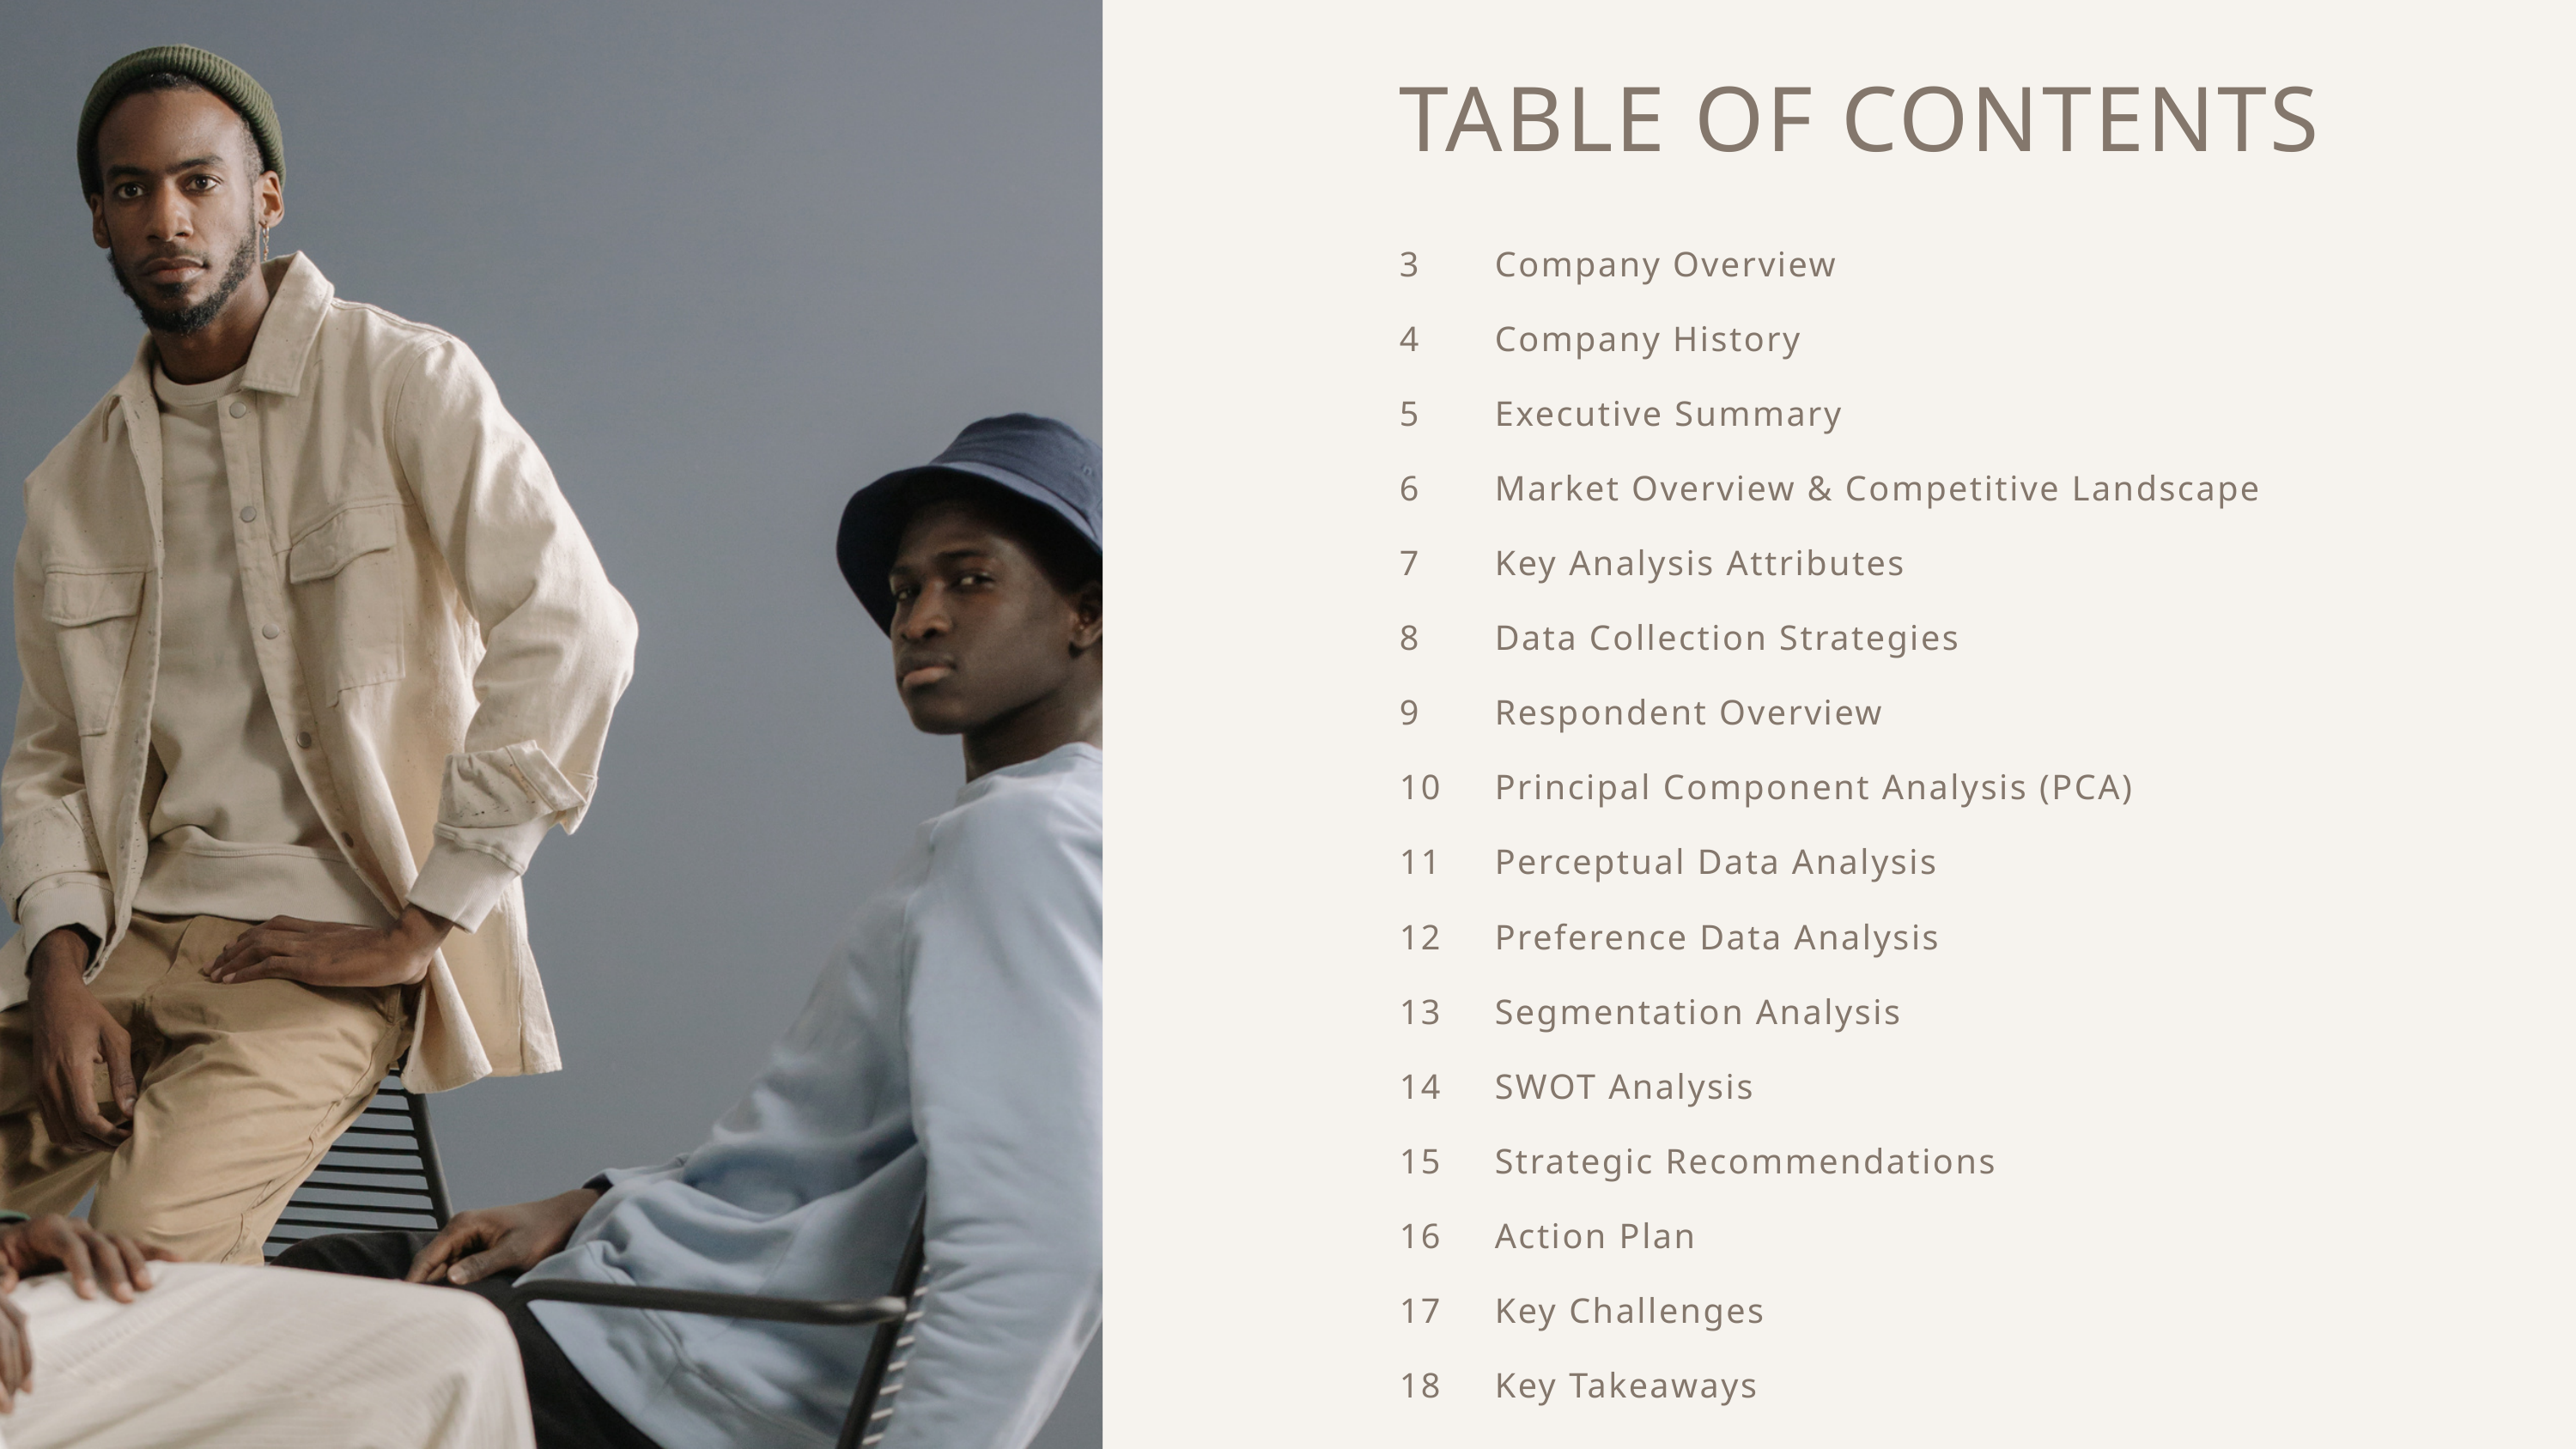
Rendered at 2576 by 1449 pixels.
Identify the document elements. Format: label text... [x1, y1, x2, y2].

text_box 3 4 5 6 7 8 9 10 11 12 13 14 15 16 17 18 [1399, 209, 1462, 1405]
text_box Company Overview Company History Executive Summary Market Overview & Competitive Landscape Key Analysis Attributes Data Collection Strategies Respondent Overview Principal Component Analysis (PCA) Perceptual Data Analysis Preference Data Analysis Segmentation Analysis SWOT Analysis Strategic Recommendations Action Plan Key Challenges Key Takeaways [1494, 209, 2312, 1449]
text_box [0, 0, 1103, 1449]
text_box TABLE OF CONTENTS [1399, 73, 2408, 170]
